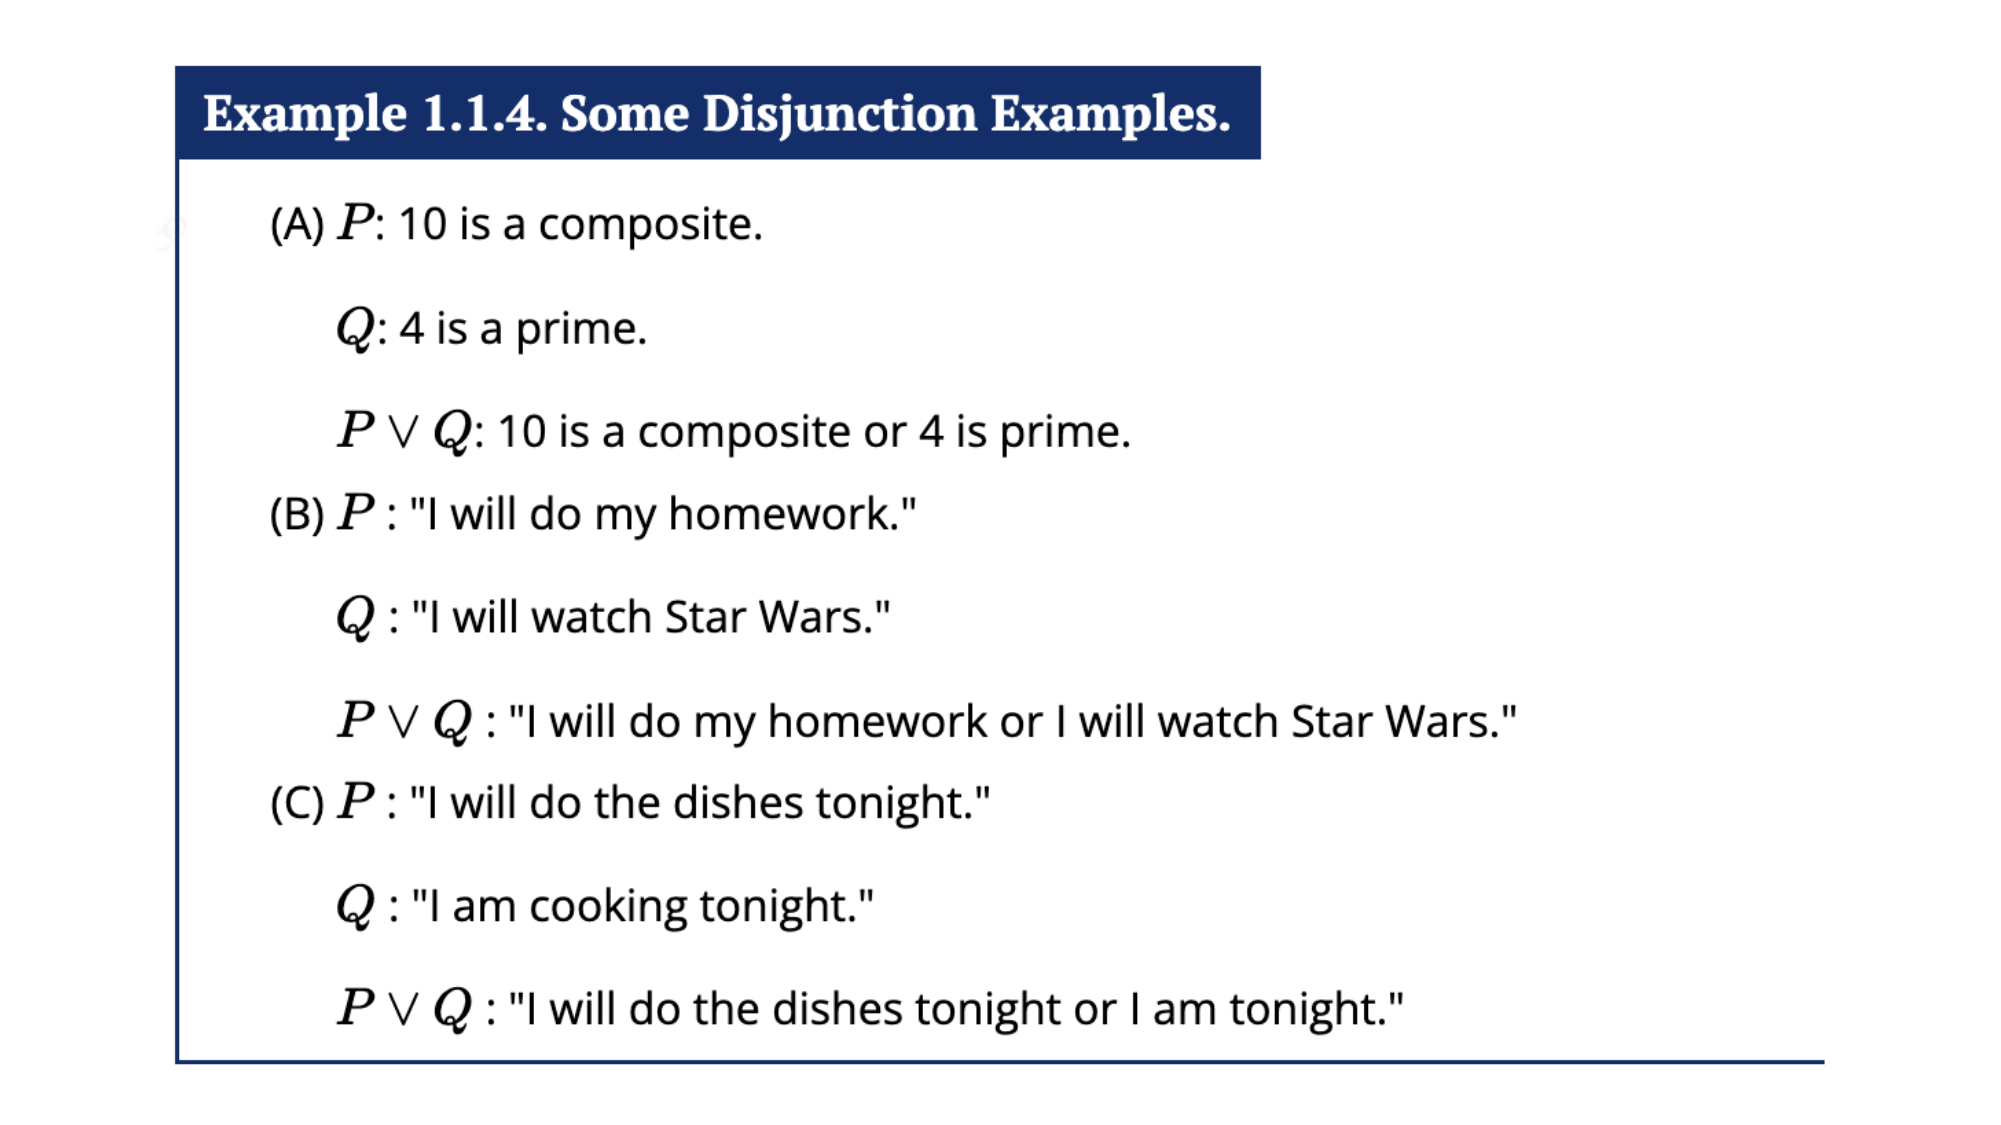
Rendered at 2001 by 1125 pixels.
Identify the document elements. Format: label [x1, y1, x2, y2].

picture [155, 50, 1845, 1075]
